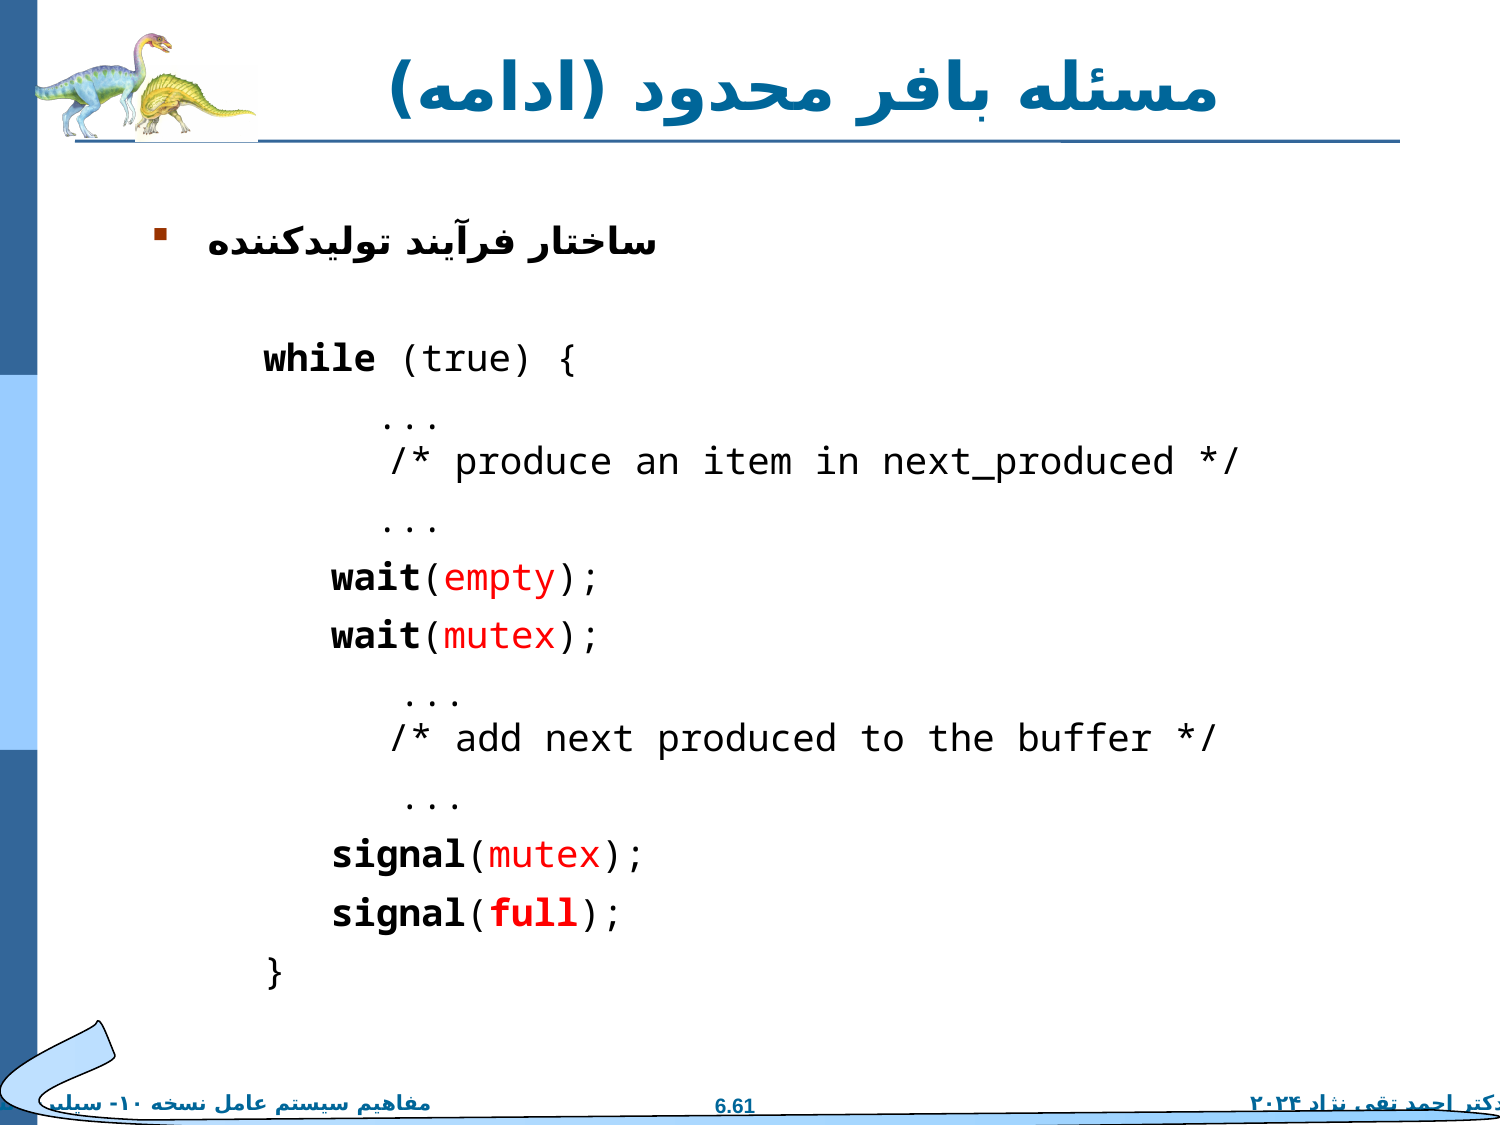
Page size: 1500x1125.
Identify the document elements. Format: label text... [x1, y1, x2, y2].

list ساختار فرآیند تولیدکننده while (true) { ... /* produce an item in next_produced */ ... wait(empty); wait(mutex); ... /* add next produced to the buffer */ ... signal(mutex); signal(full); } [136, 209, 1438, 1010]
title مسئله بافر محدود (ادامه) [182, 36, 1425, 132]
picture [18, 20, 258, 151]
